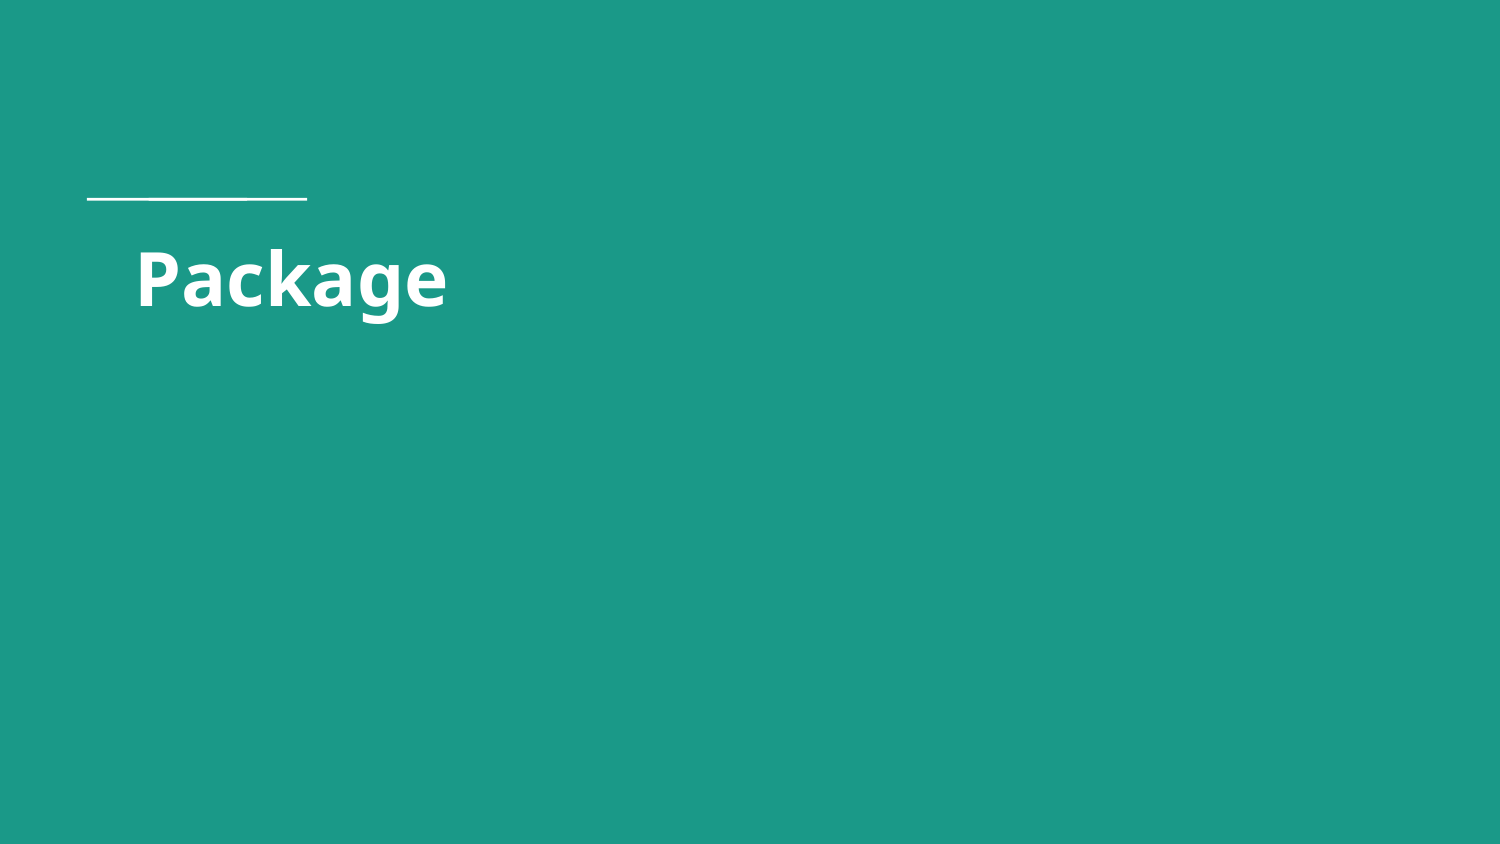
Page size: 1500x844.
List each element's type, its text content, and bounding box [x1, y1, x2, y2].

title Package [119, 216, 1381, 466]
